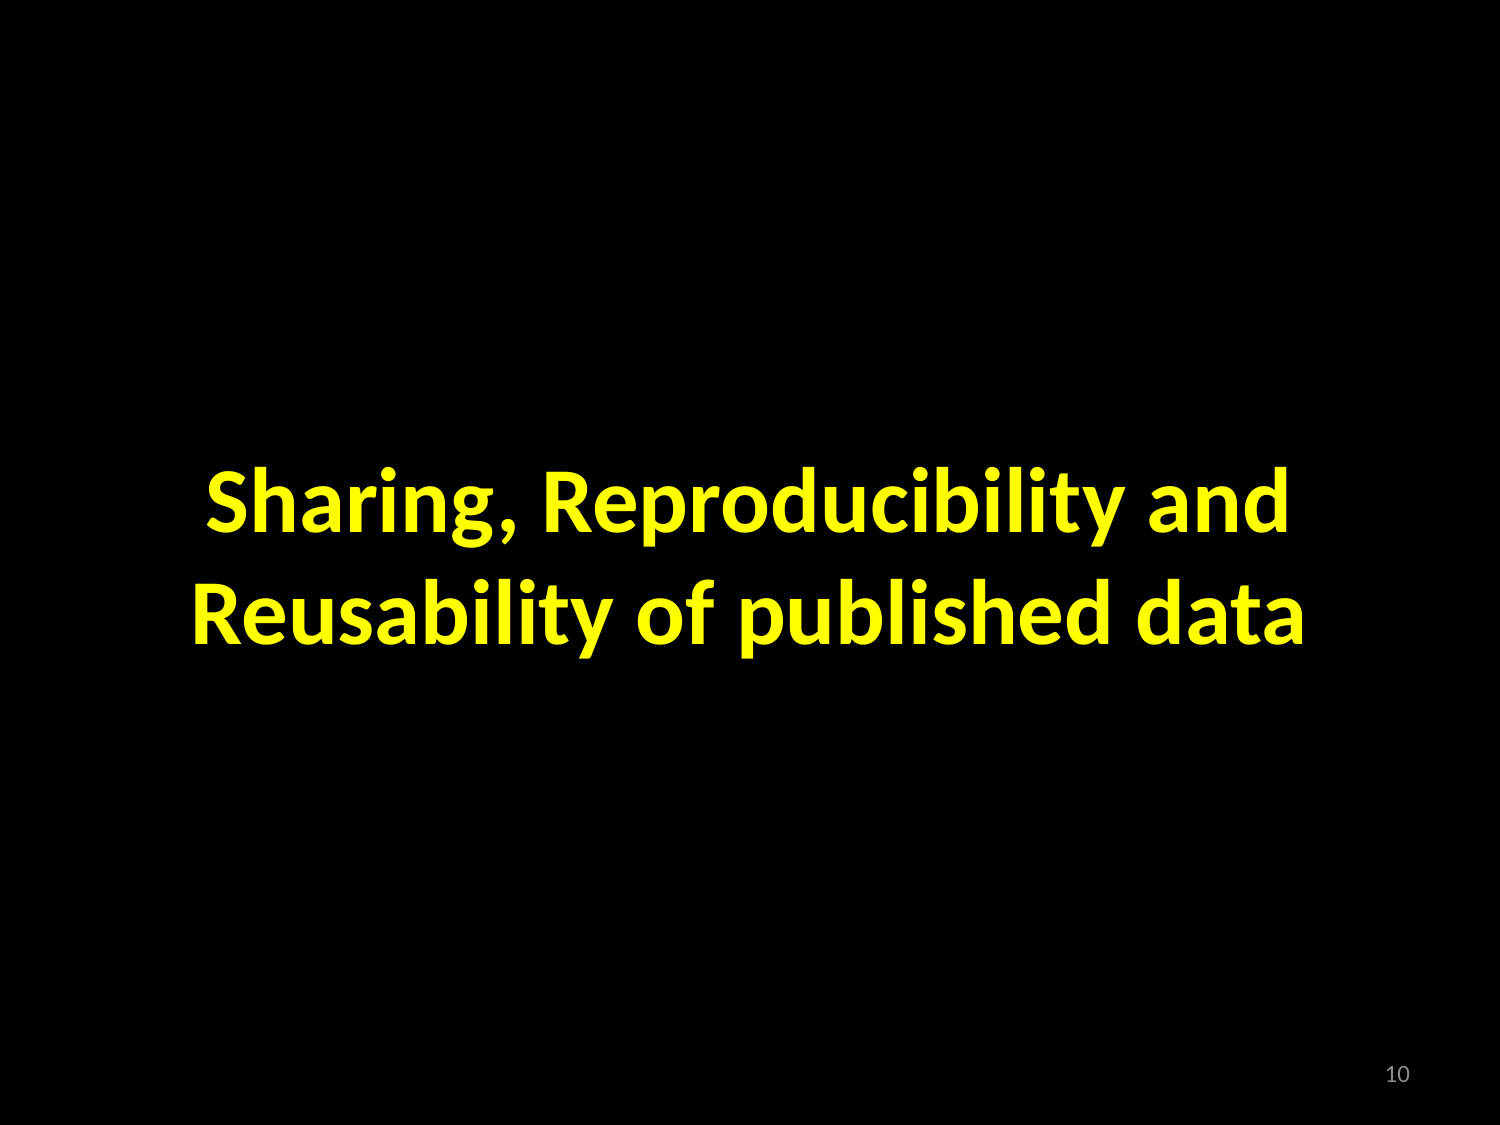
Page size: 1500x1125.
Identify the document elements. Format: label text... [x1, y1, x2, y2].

list Sharing, Reproducibility and Reusability of published data [75, 122, 1425, 676]
slide_number 10 [1074, 1042, 1425, 1103]
